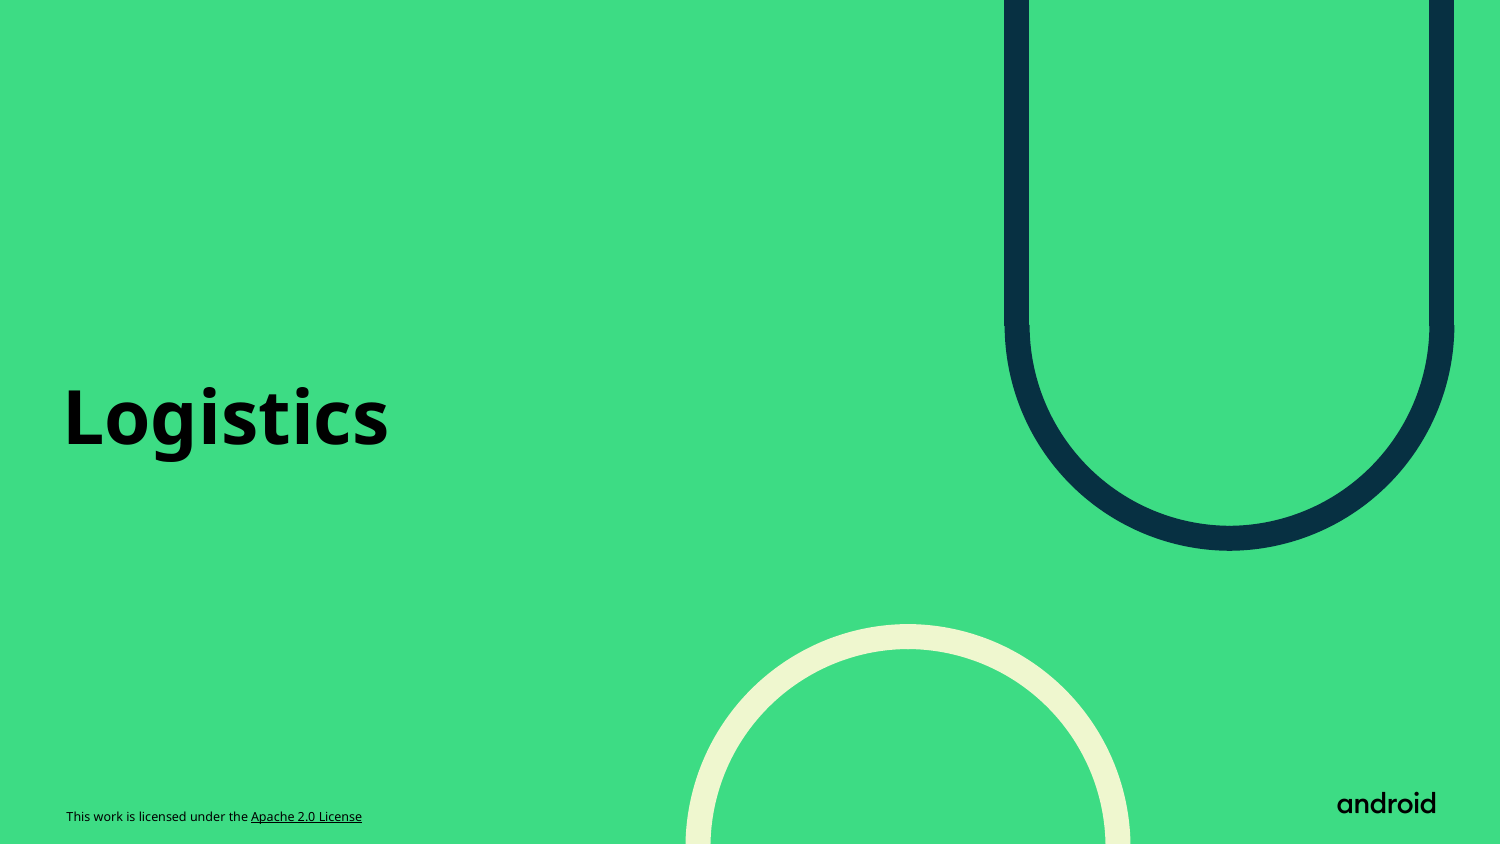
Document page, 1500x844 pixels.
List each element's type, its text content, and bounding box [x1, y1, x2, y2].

title Logistics [47, 349, 808, 479]
picture [1334, 788, 1438, 817]
